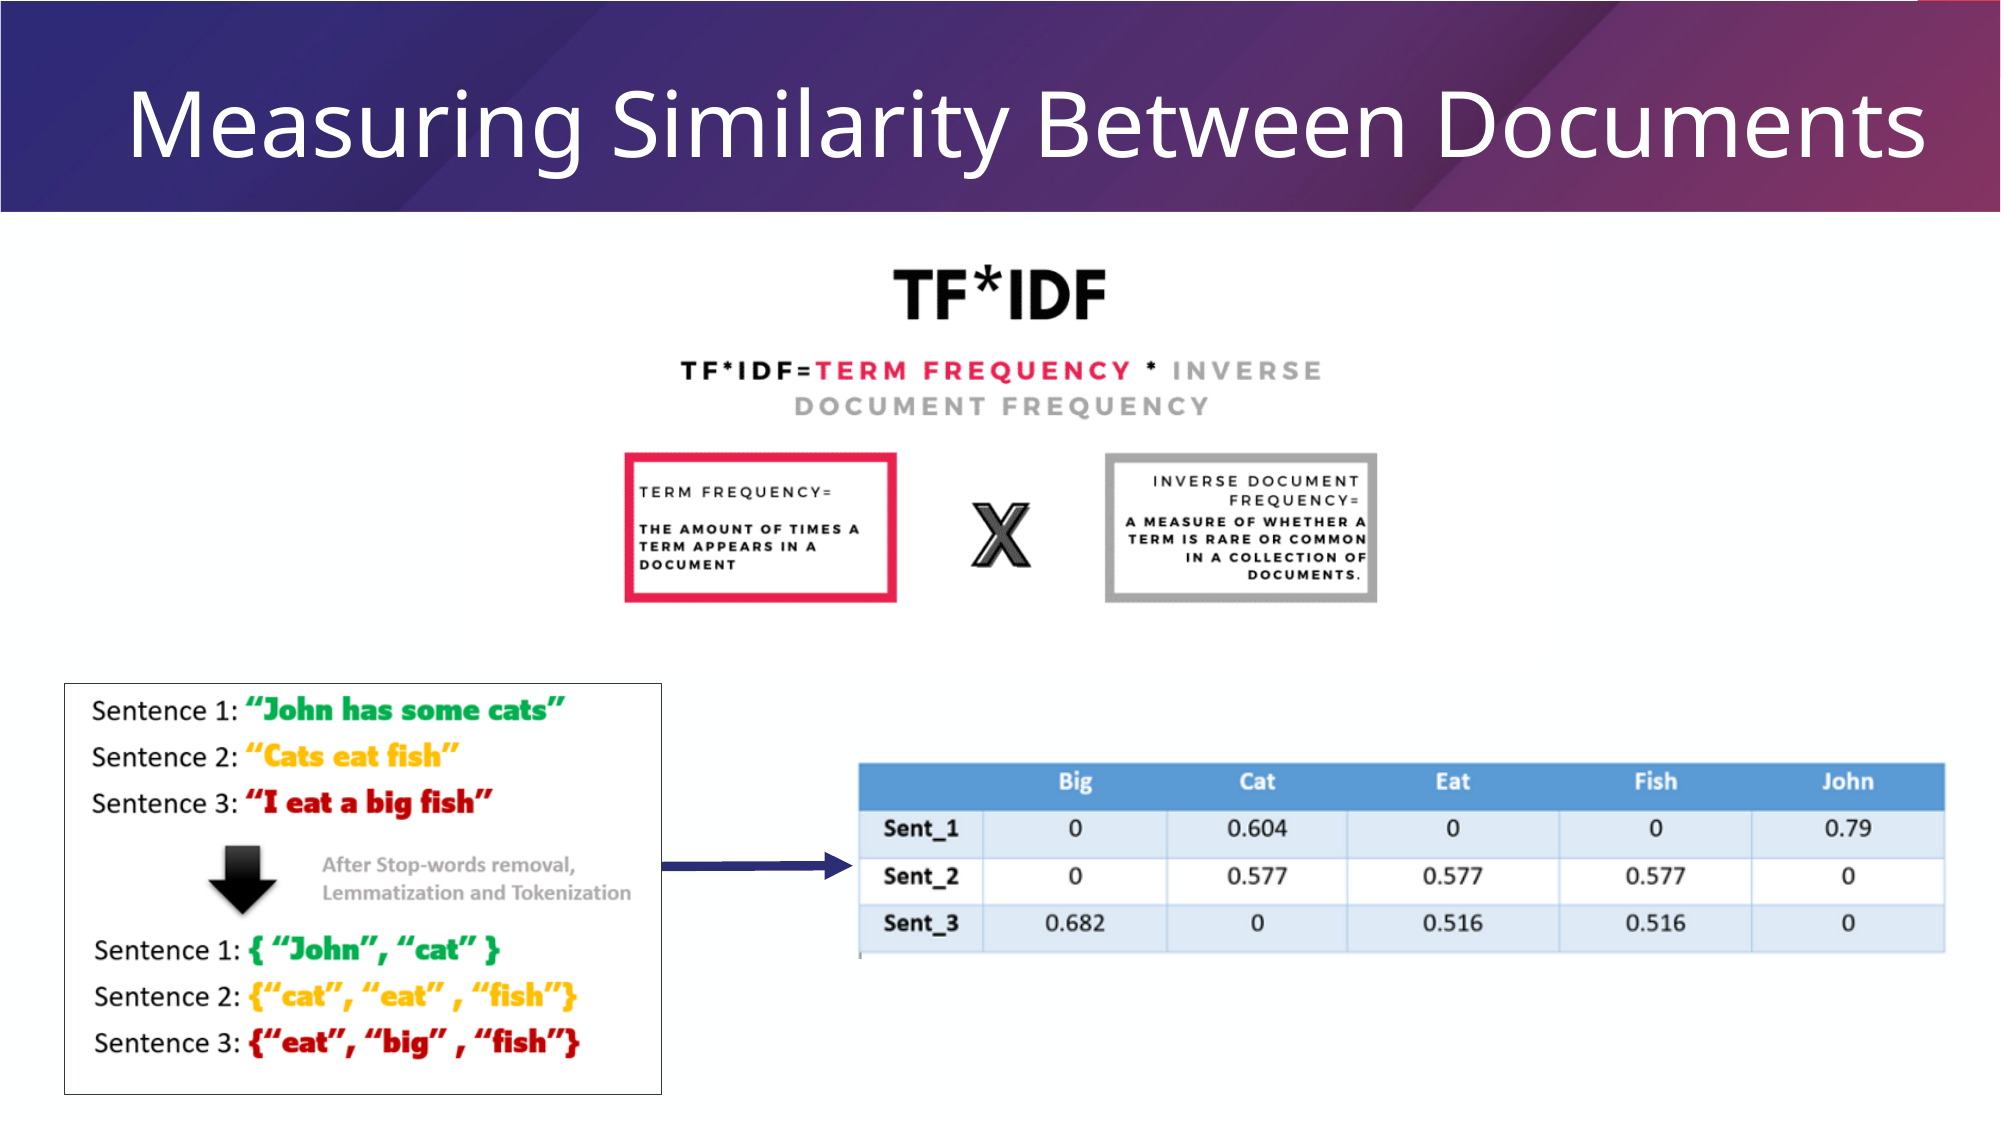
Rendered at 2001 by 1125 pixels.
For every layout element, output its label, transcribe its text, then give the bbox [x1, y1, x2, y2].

picture [2, 1, 2001, 211]
list Measuring Similarity Between Documents [22, 70, 2000, 162]
picture [854, 760, 1950, 959]
picture [64, 683, 662, 1095]
picture [457, 240, 1545, 666]
